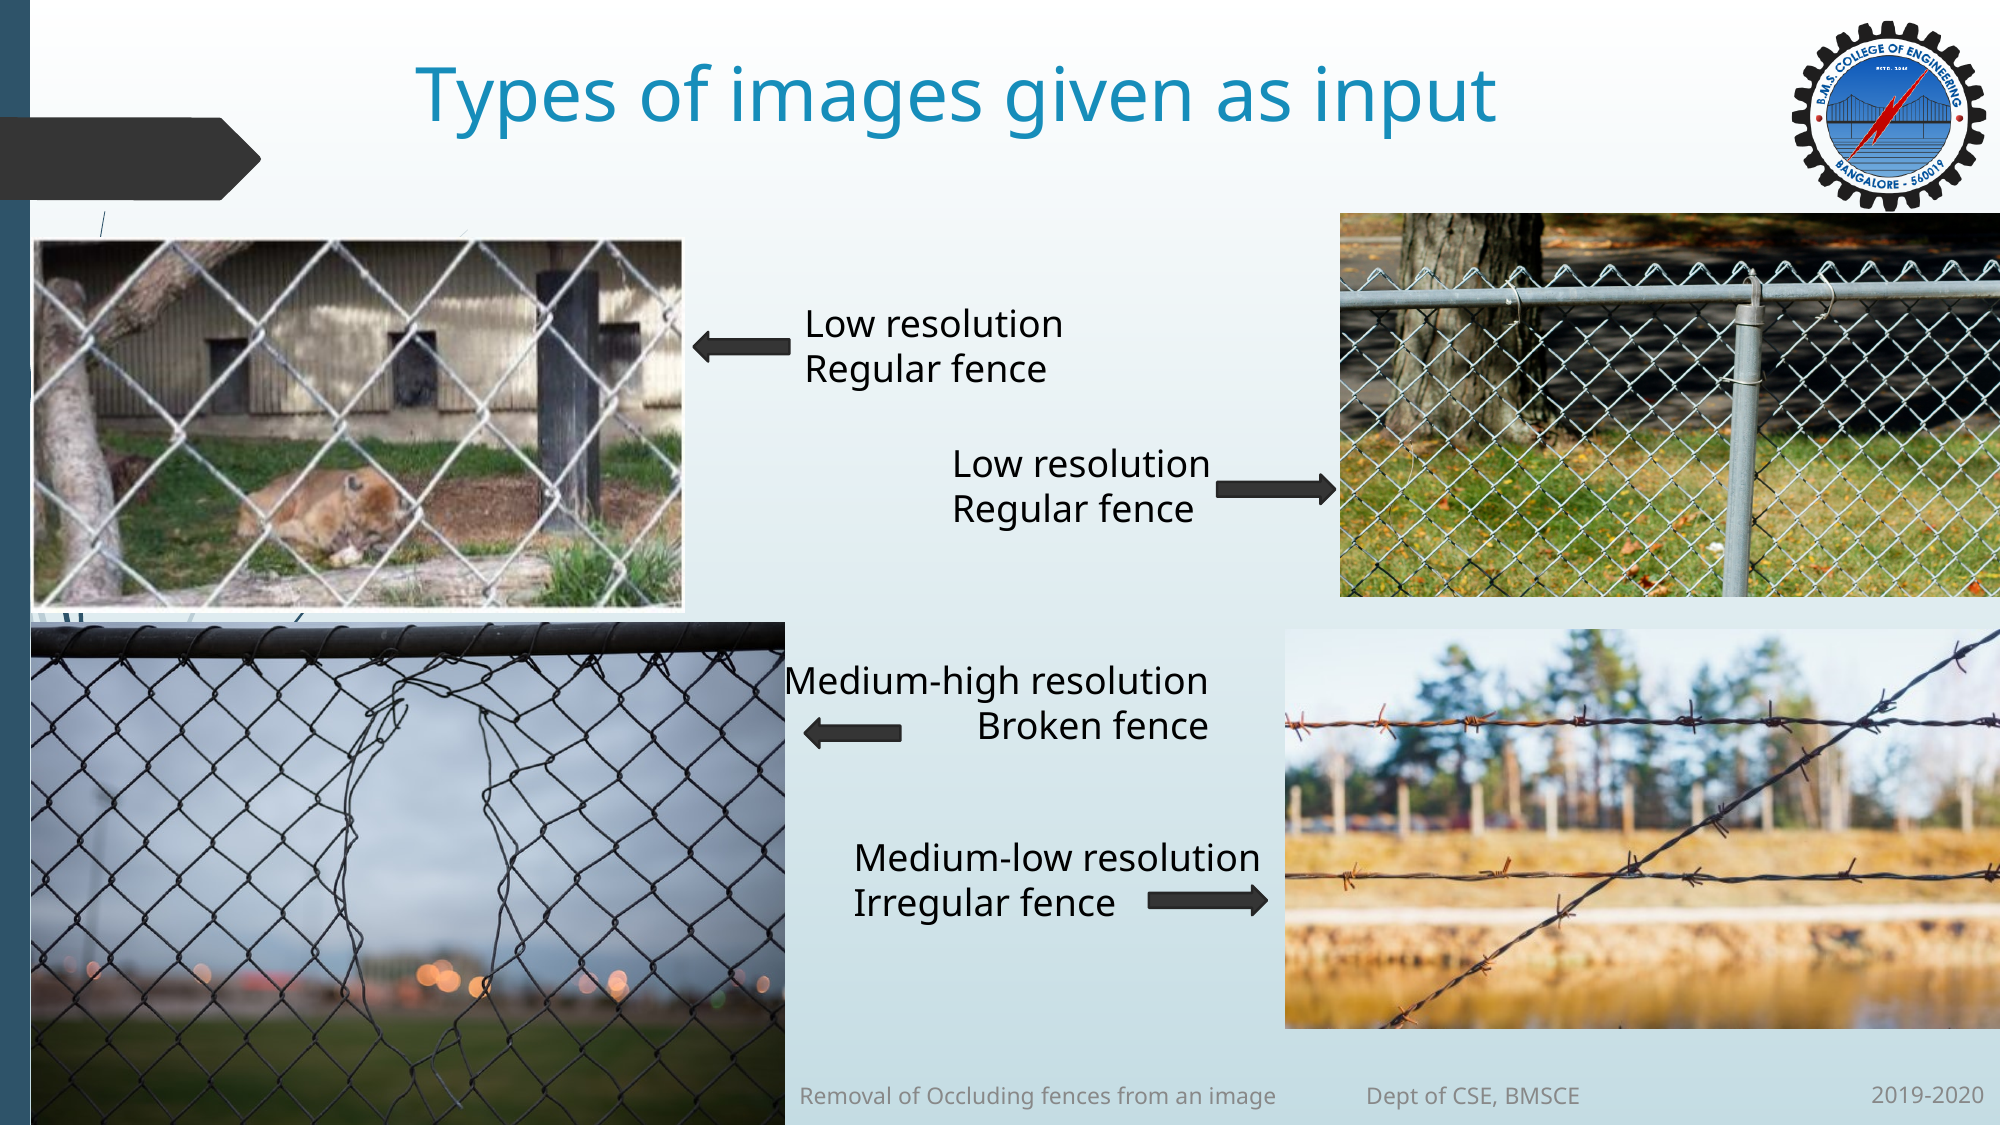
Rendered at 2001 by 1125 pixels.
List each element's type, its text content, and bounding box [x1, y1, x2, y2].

text_box [1148, 885, 1267, 916]
picture [1285, 629, 2000, 1030]
slide_number 2019-2020 [1811, 1064, 2000, 1125]
text_box Low resolution Regular fence [936, 432, 1321, 538]
text_box Medium-high resolution Broken fence [789, 649, 1225, 755]
text_box Low resolution Regular fence [789, 292, 1173, 398]
text_box [804, 718, 901, 748]
picture [1340, 19, 2000, 598]
text_box [693, 331, 790, 362]
text_box [1217, 474, 1335, 505]
picture [31, 236, 685, 613]
picture [31, 622, 785, 1125]
footer Removal of Occluding fences from an image Dept of CSE, BMSCE [789, 1065, 1850, 1125]
title Types of images given as input [400, 38, 1780, 195]
text_box Medium-low resolution Irregular fence [838, 826, 1280, 932]
